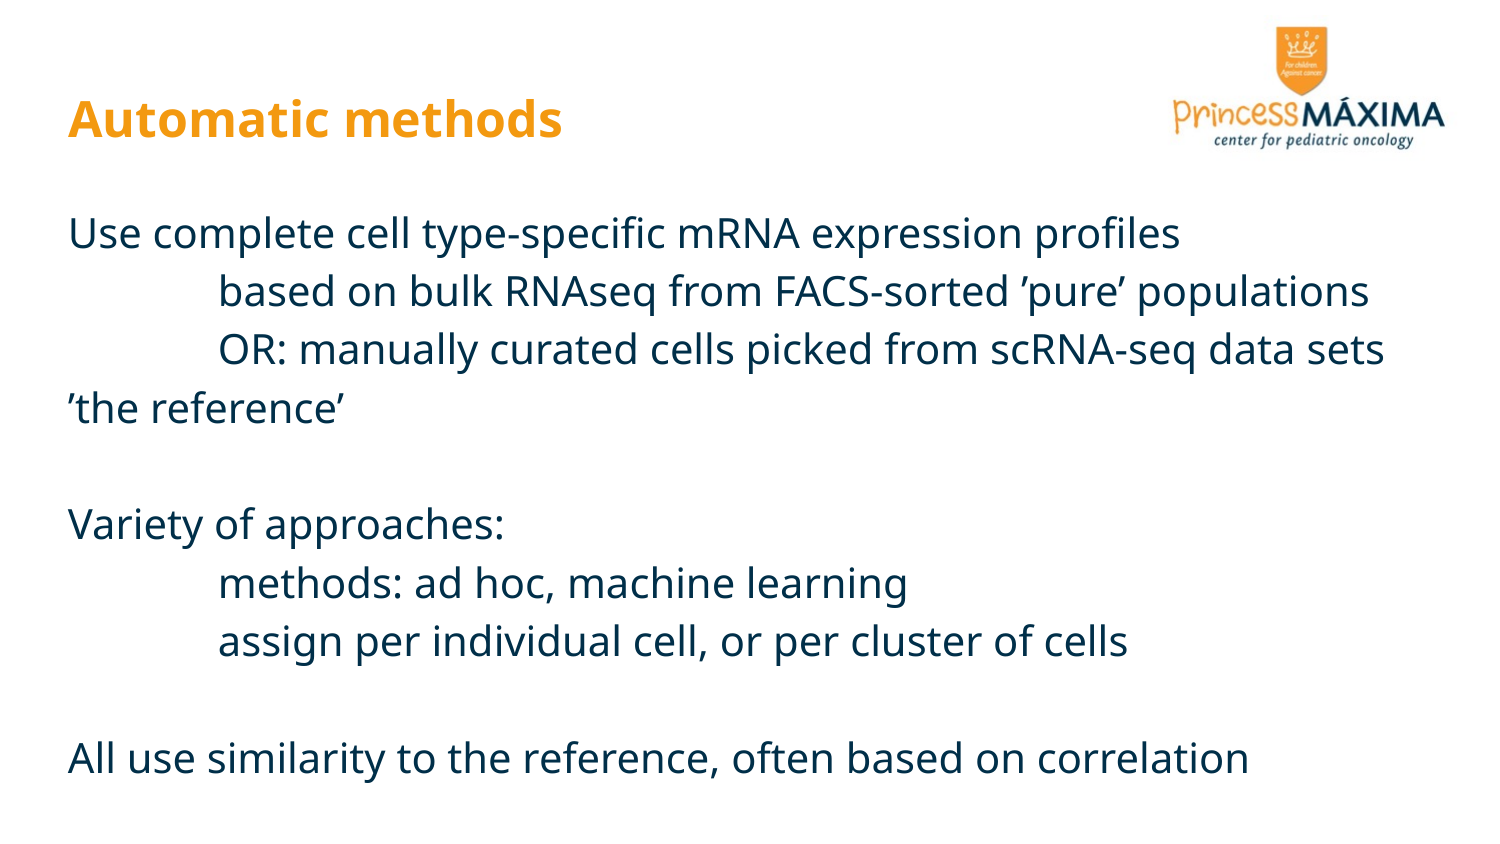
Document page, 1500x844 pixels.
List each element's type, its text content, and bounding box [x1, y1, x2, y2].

picture [1152, 15, 1464, 168]
list Use complete cell type-specific mRNA expression profiles based on bulk RNAseq from FACS-sorted ’pure’ populations OR: manually curated cells picked from scRNA-seq data sets ’the reference’ Variety of approaches: methods: ad hoc, machine learning assign per individual cell, or per cluster of cells All use similarity to the reference, often based on correlation [53, 198, 1413, 794]
title Automatic methods [52, 71, 1128, 163]
